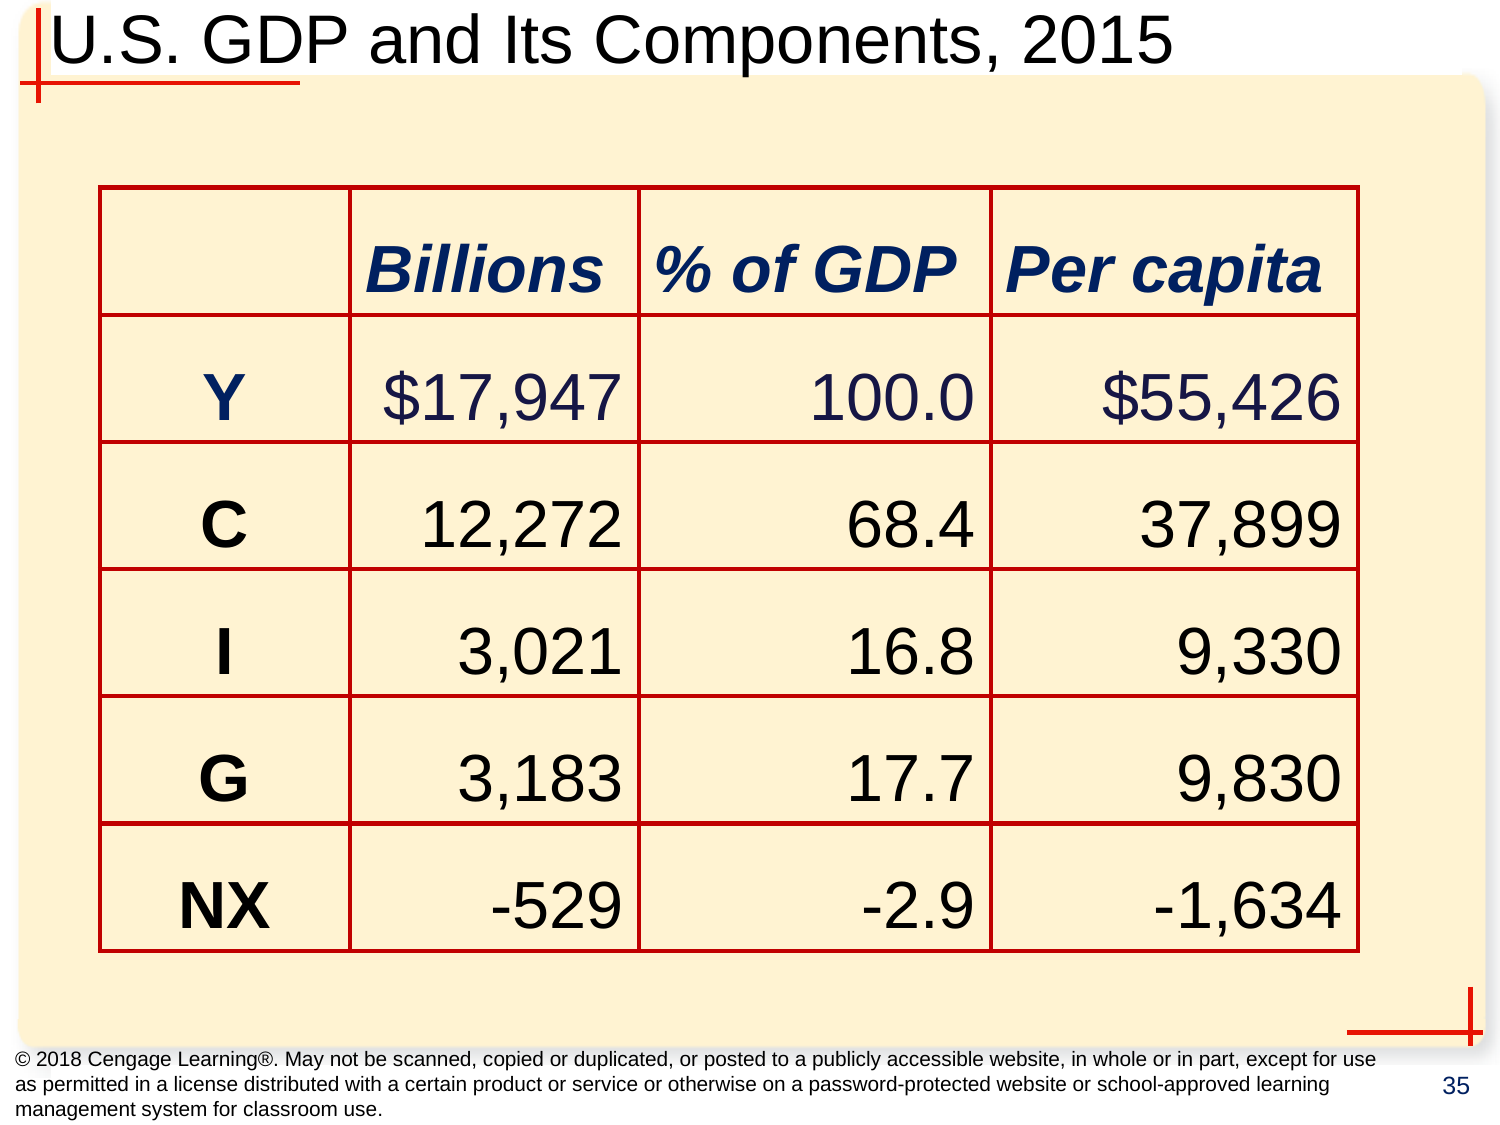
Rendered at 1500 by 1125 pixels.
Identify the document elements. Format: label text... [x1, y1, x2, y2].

footer © 2018 Cengage Learning®. May not be scanned, copied or duplicated, or posted to a publicly accessible website, in whole or in part, except for use as permitted in a license distributed with a certain product or service or otherwise on a password-protected website or school-approved learning management system for classroom use. [0, 1042, 1414, 1125]
table_cell -529 [352, 826, 637, 949]
table_cell 16.8 [641, 571, 989, 694]
table_cell -1,634 [993, 826, 1356, 949]
table_header Per capita [993, 190, 1356, 313]
table_cell 3,021 [352, 571, 637, 694]
title U.S. GDP and Its Components, 2015 [34, 0, 1474, 73]
table_cell 68.4 [641, 444, 989, 567]
table_cell C [102, 444, 348, 567]
slide_number 35 [1414, 1060, 1500, 1125]
table_cell -2.9 [641, 826, 989, 949]
table_cell 17.7 [641, 698, 989, 821]
table_cell G [102, 698, 348, 821]
picture [0, 0, 1500, 1061]
table_header % of GDP [641, 190, 989, 313]
table_cell 37,899 [993, 444, 1356, 567]
table_cell $17,947 [352, 317, 637, 440]
table_header [102, 190, 348, 313]
table_cell 3,183 [352, 698, 637, 821]
table_cell 9,330 [993, 571, 1356, 694]
table_cell 9,830 [993, 698, 1356, 821]
table_cell I [102, 571, 348, 694]
table_header Billions [352, 190, 637, 313]
table_cell 12,272 [352, 444, 637, 567]
table_cell 100.0 [641, 317, 989, 440]
table_cell $55,426 [993, 317, 1356, 440]
table_cell Y [102, 317, 348, 440]
table_cell NX [102, 826, 348, 949]
